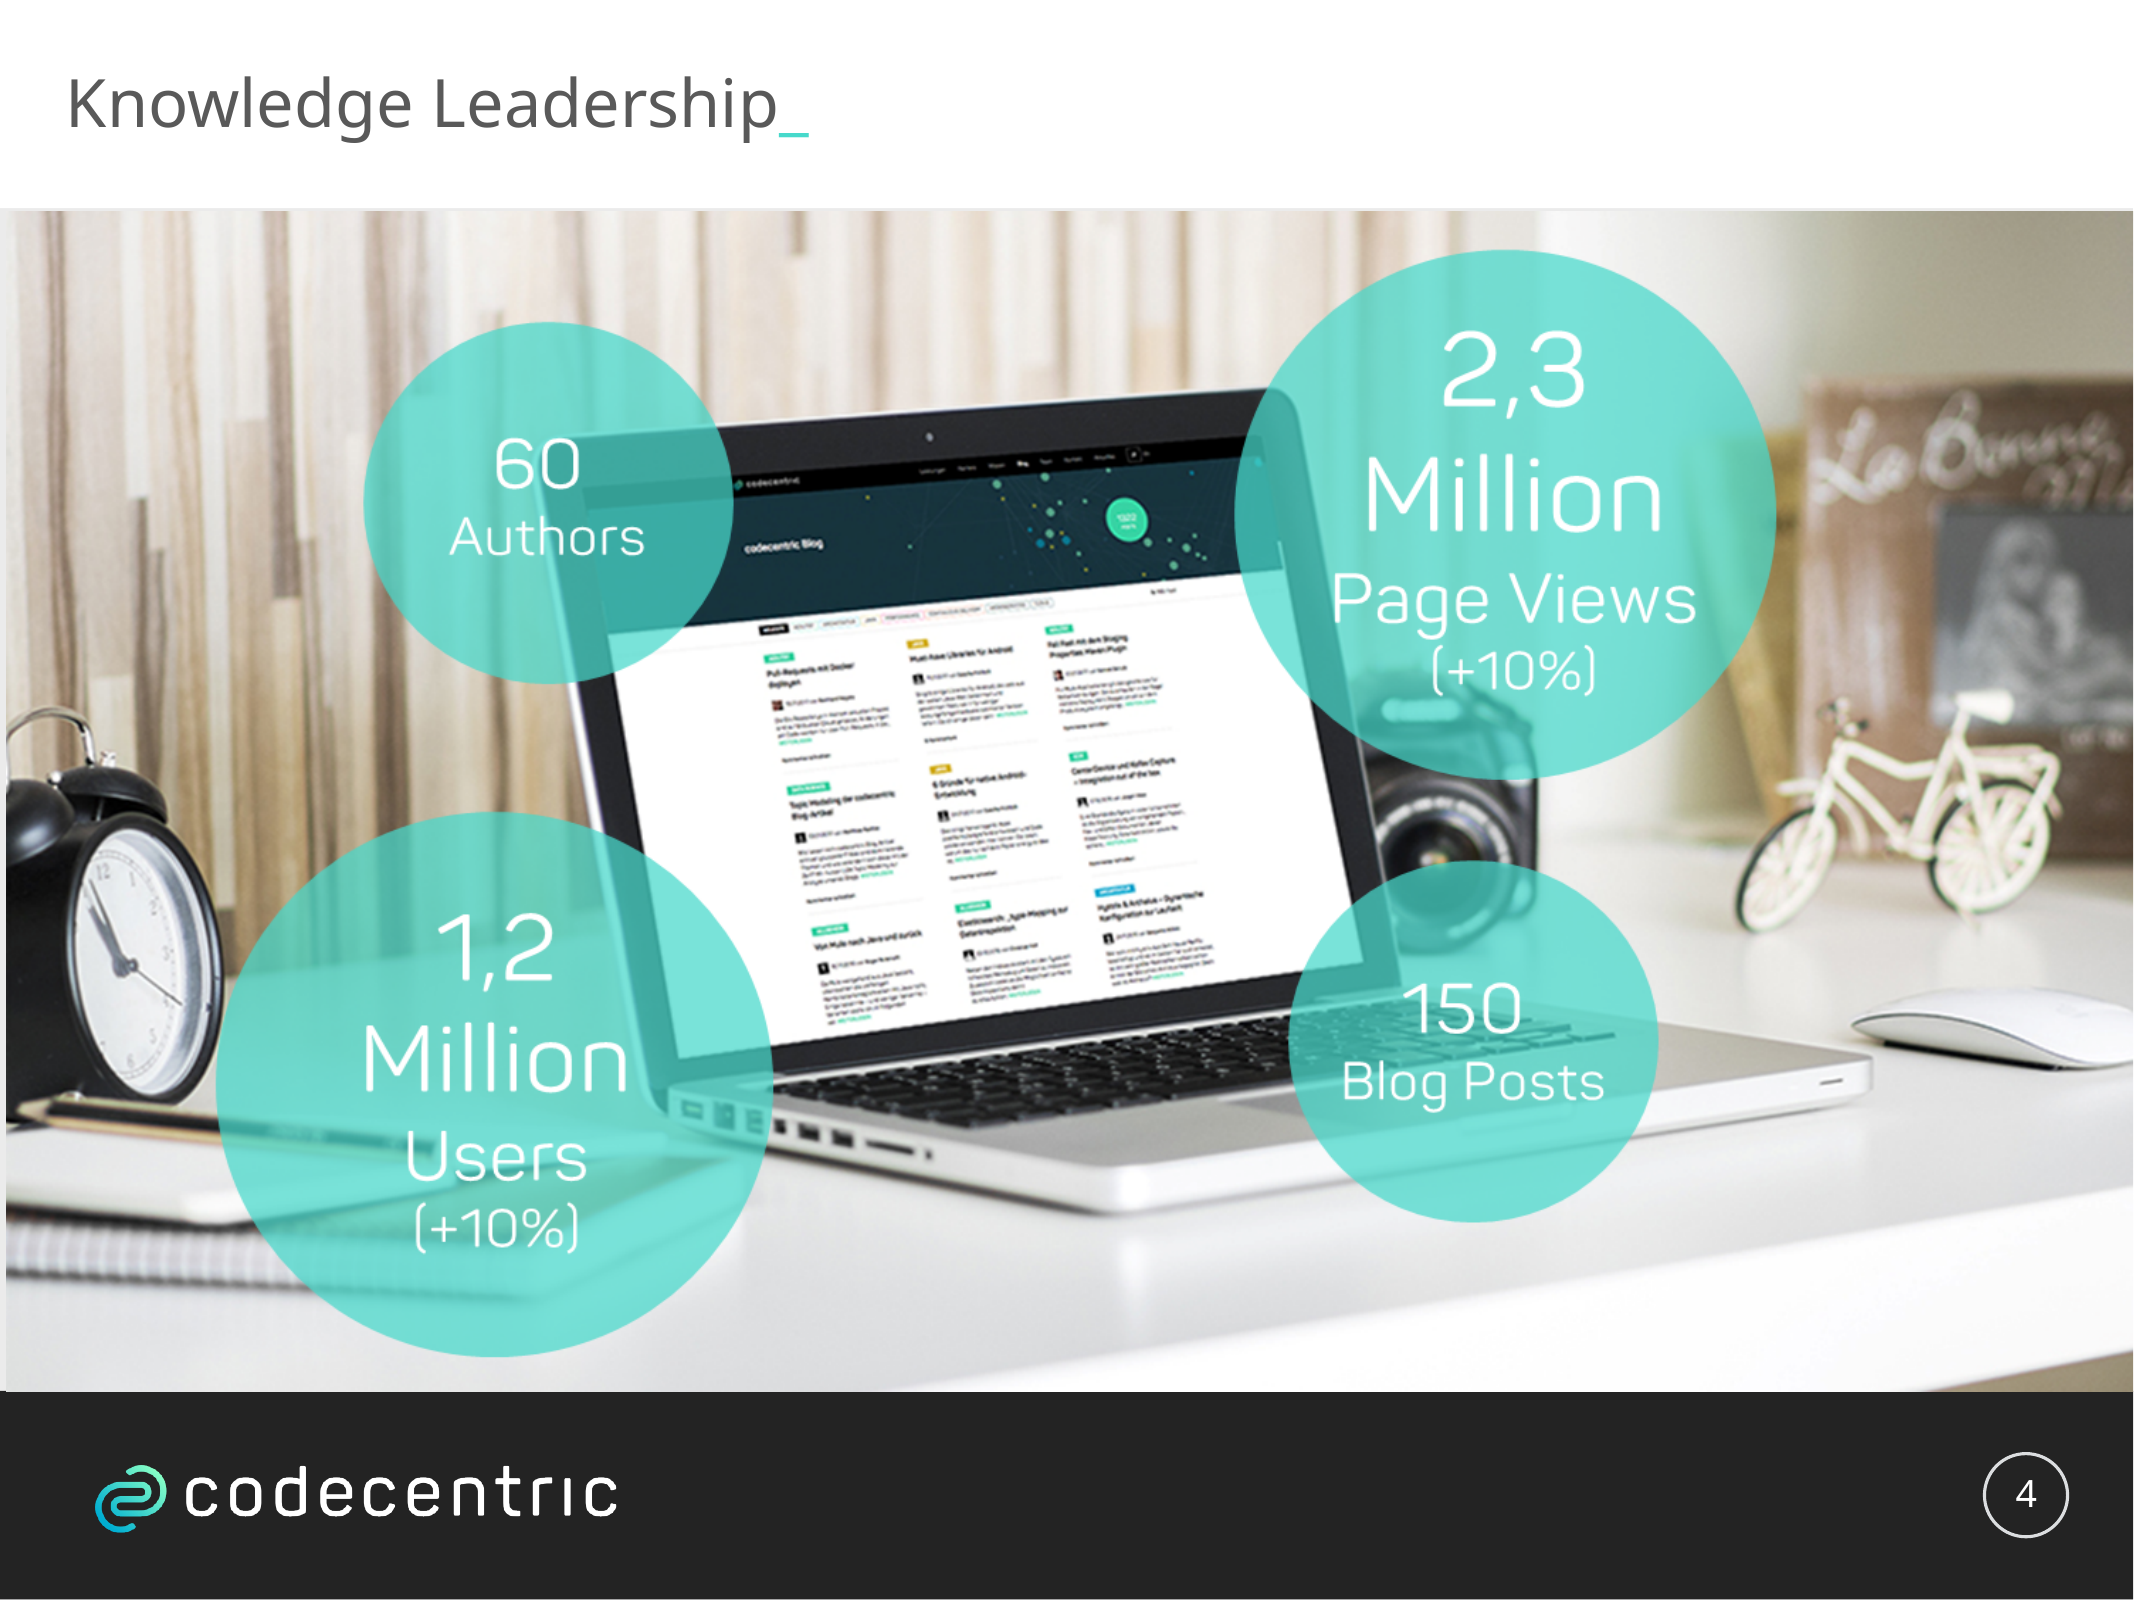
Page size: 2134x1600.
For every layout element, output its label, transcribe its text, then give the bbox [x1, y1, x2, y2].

picture [6, 210, 2134, 1392]
text_box Knowledge Leadership_ [65, 60, 810, 141]
slide_number 4 [2009, 1469, 2043, 1533]
picture [95, 1465, 617, 1533]
